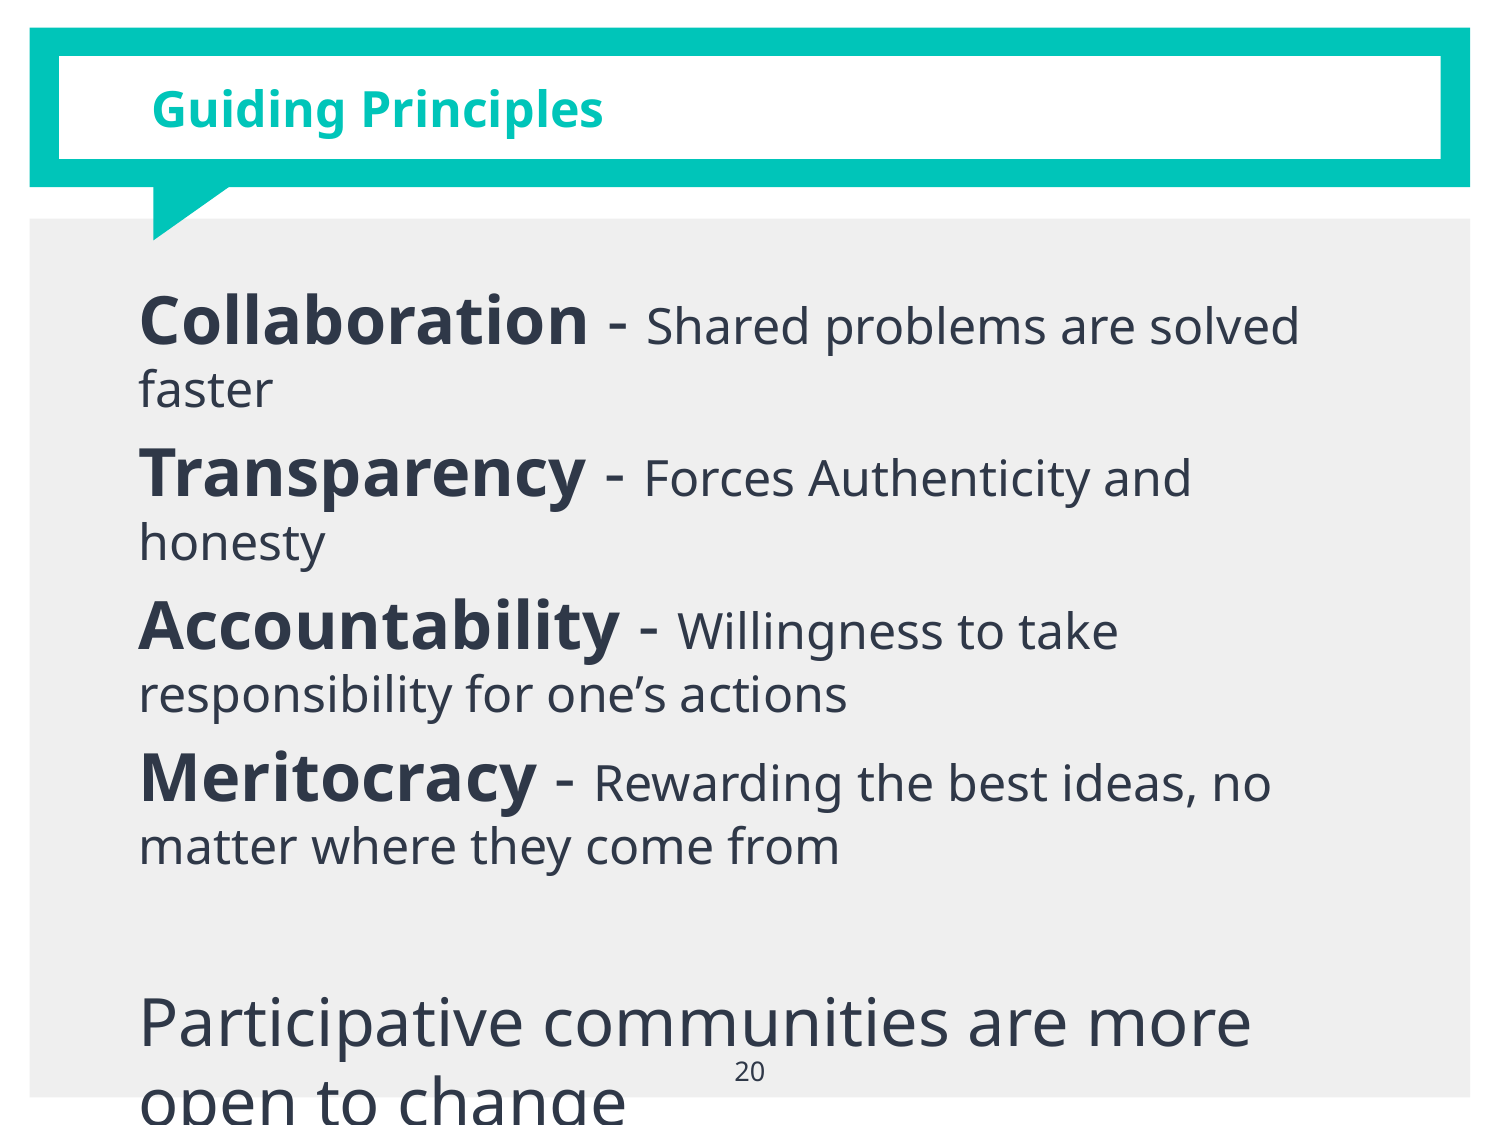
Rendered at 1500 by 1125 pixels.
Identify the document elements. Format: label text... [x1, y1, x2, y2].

list Collaboration - Shared problems are solved faster Transparency - Forces Authenticity and honesty Accountability - Willingness to take responsibility for one’s actions Meritocracy - Rewarding the best ideas, no matter where they come from Participative communities are more open to change [123, 262, 1377, 1078]
title Guiding Principles [136, 27, 1441, 188]
slide_number ‹#› [705, 1038, 795, 1125]
